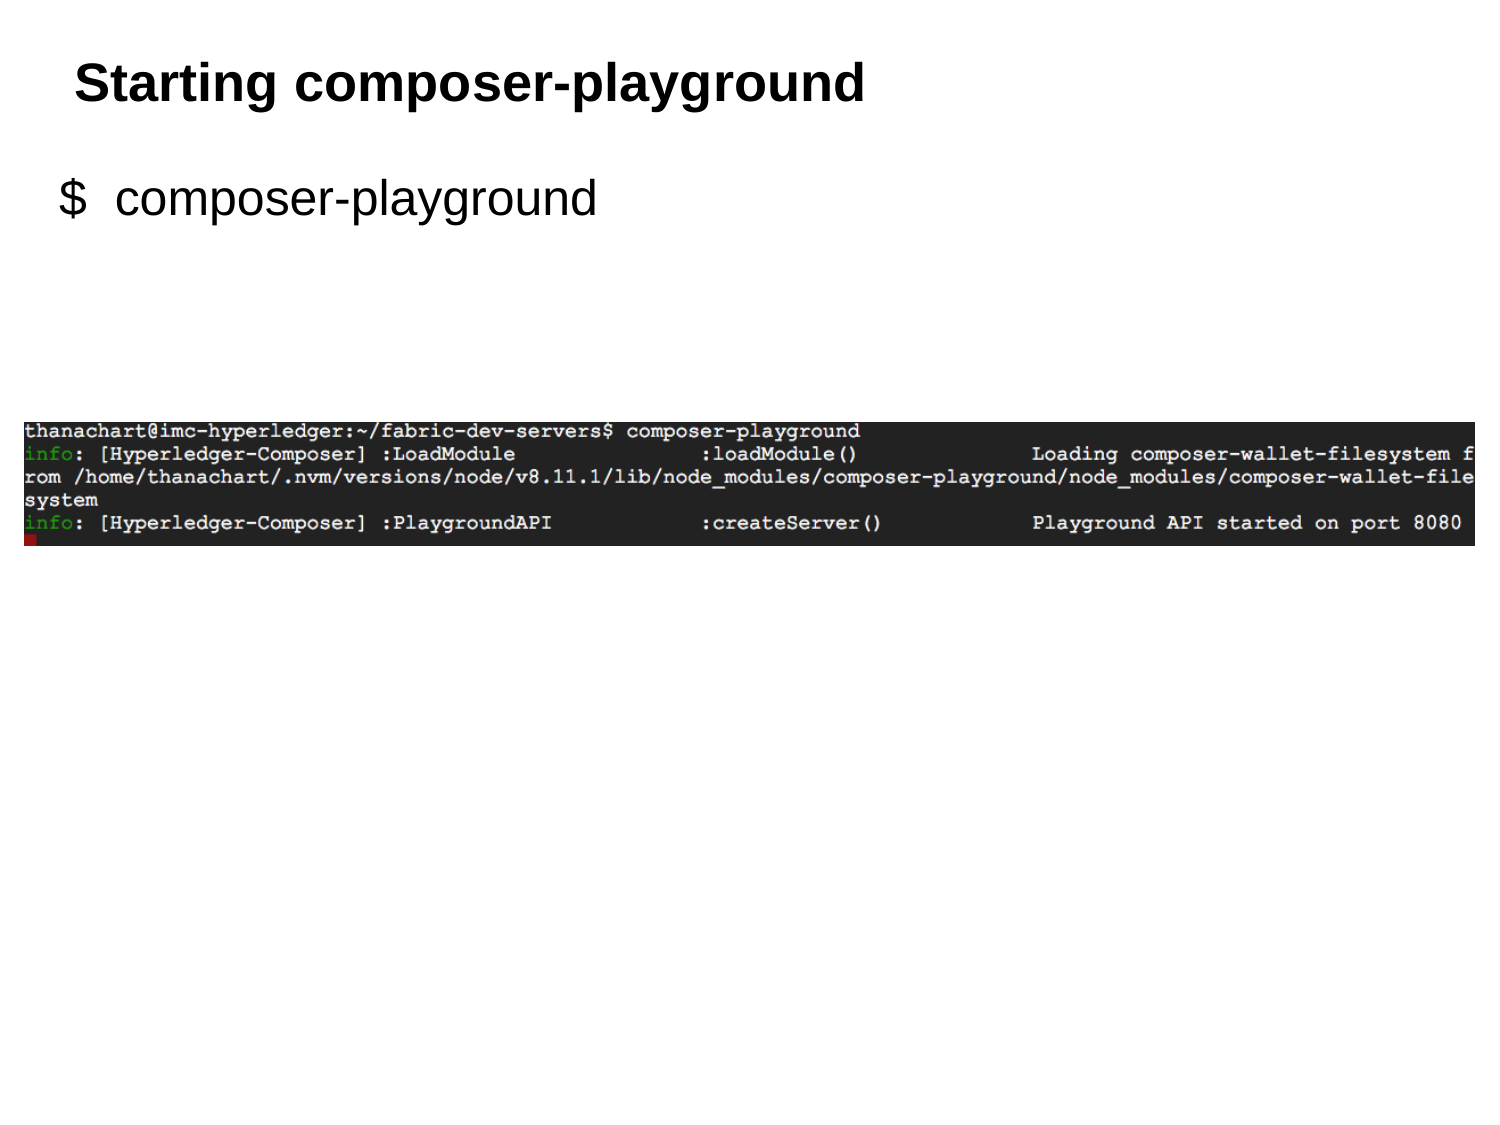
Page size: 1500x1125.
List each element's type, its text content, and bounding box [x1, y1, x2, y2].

picture [24, 422, 1476, 546]
text_box Starting composer-playground [59, 47, 1470, 202]
